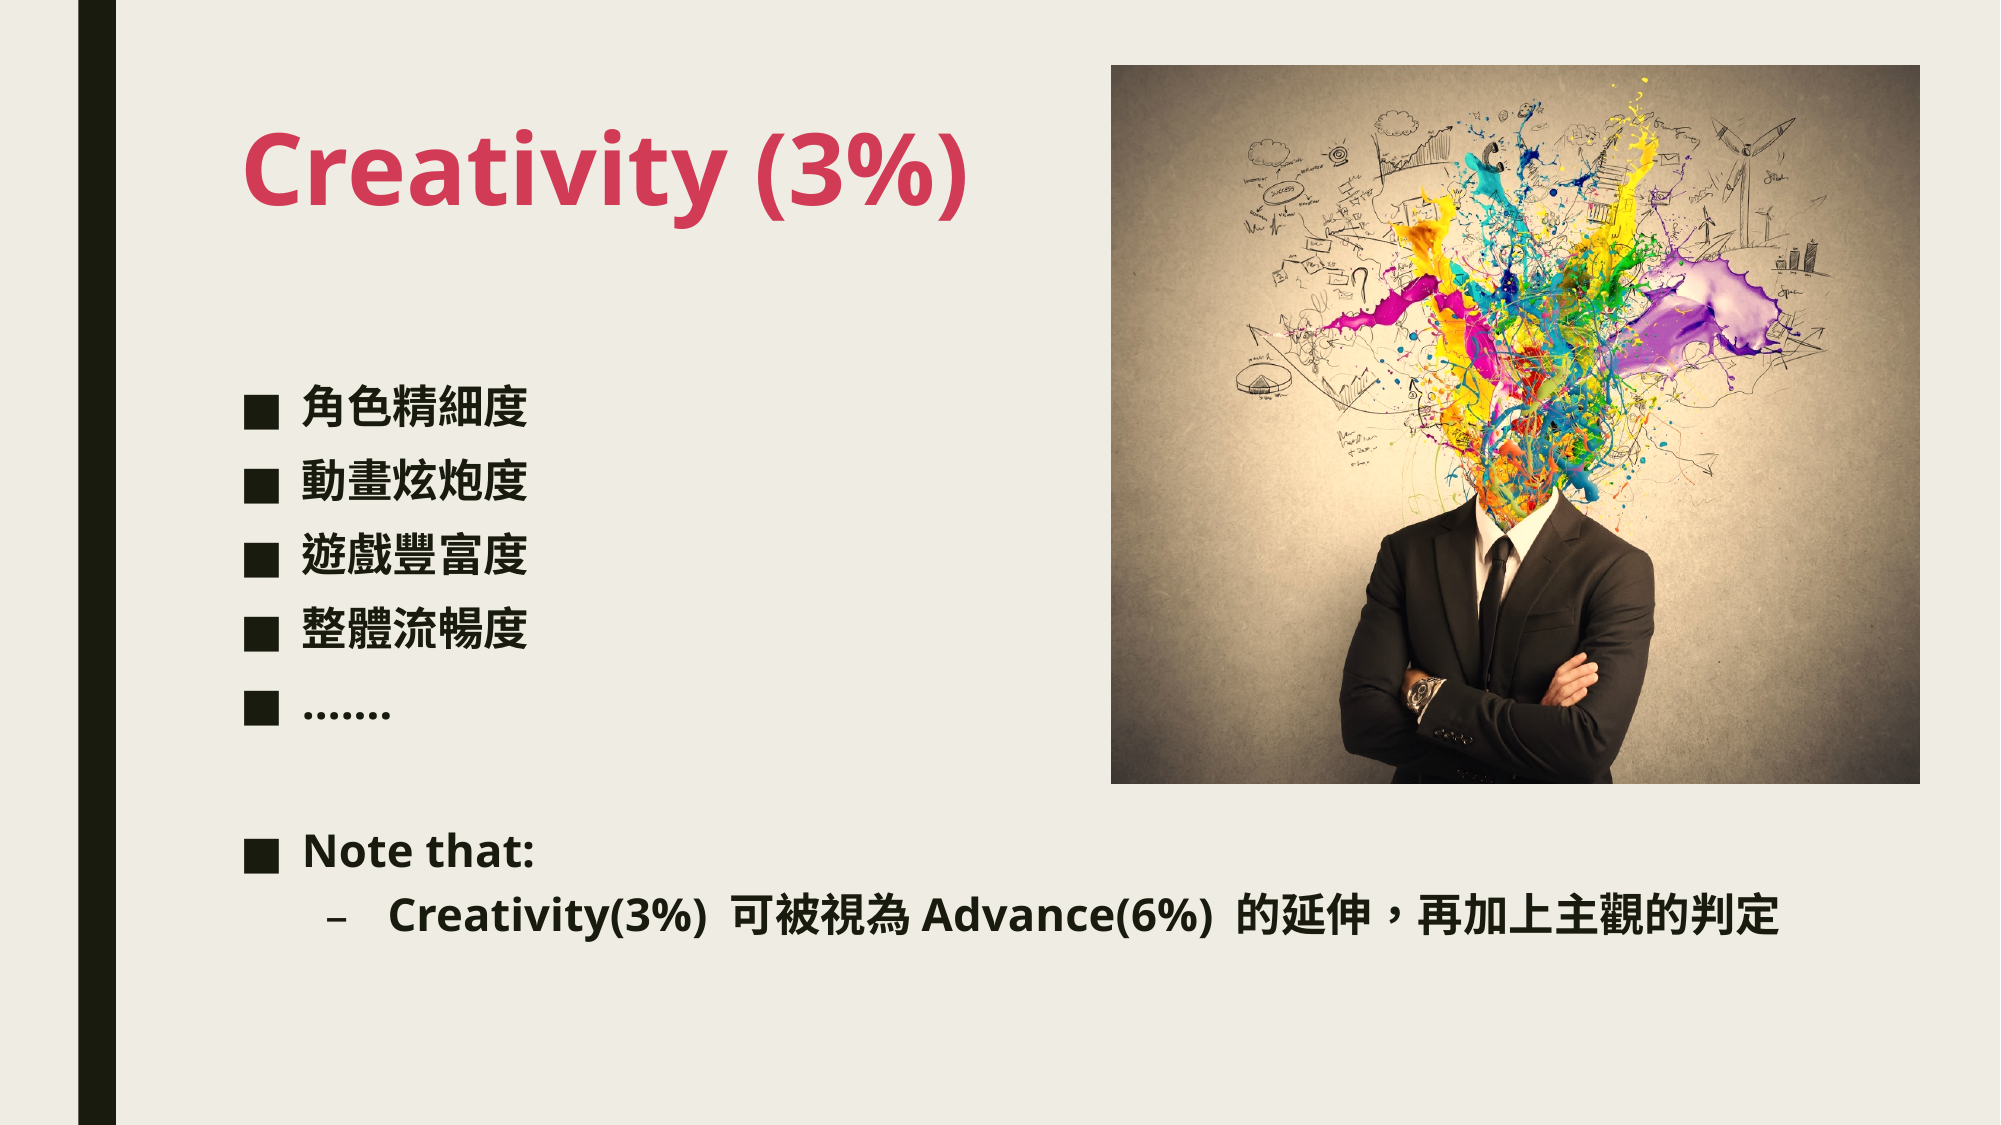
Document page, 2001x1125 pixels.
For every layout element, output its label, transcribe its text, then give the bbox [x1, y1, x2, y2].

list 角色精細度 動畫炫炮度 遊戲豐富度 整體流暢度 ….… Note that: Creativity(3%) 可被視為Advance(6%) 的延伸，再加上主觀的判定 [225, 375, 1800, 963]
title Creativity (3%) [225, 112, 1111, 357]
picture [1111, 65, 1920, 784]
